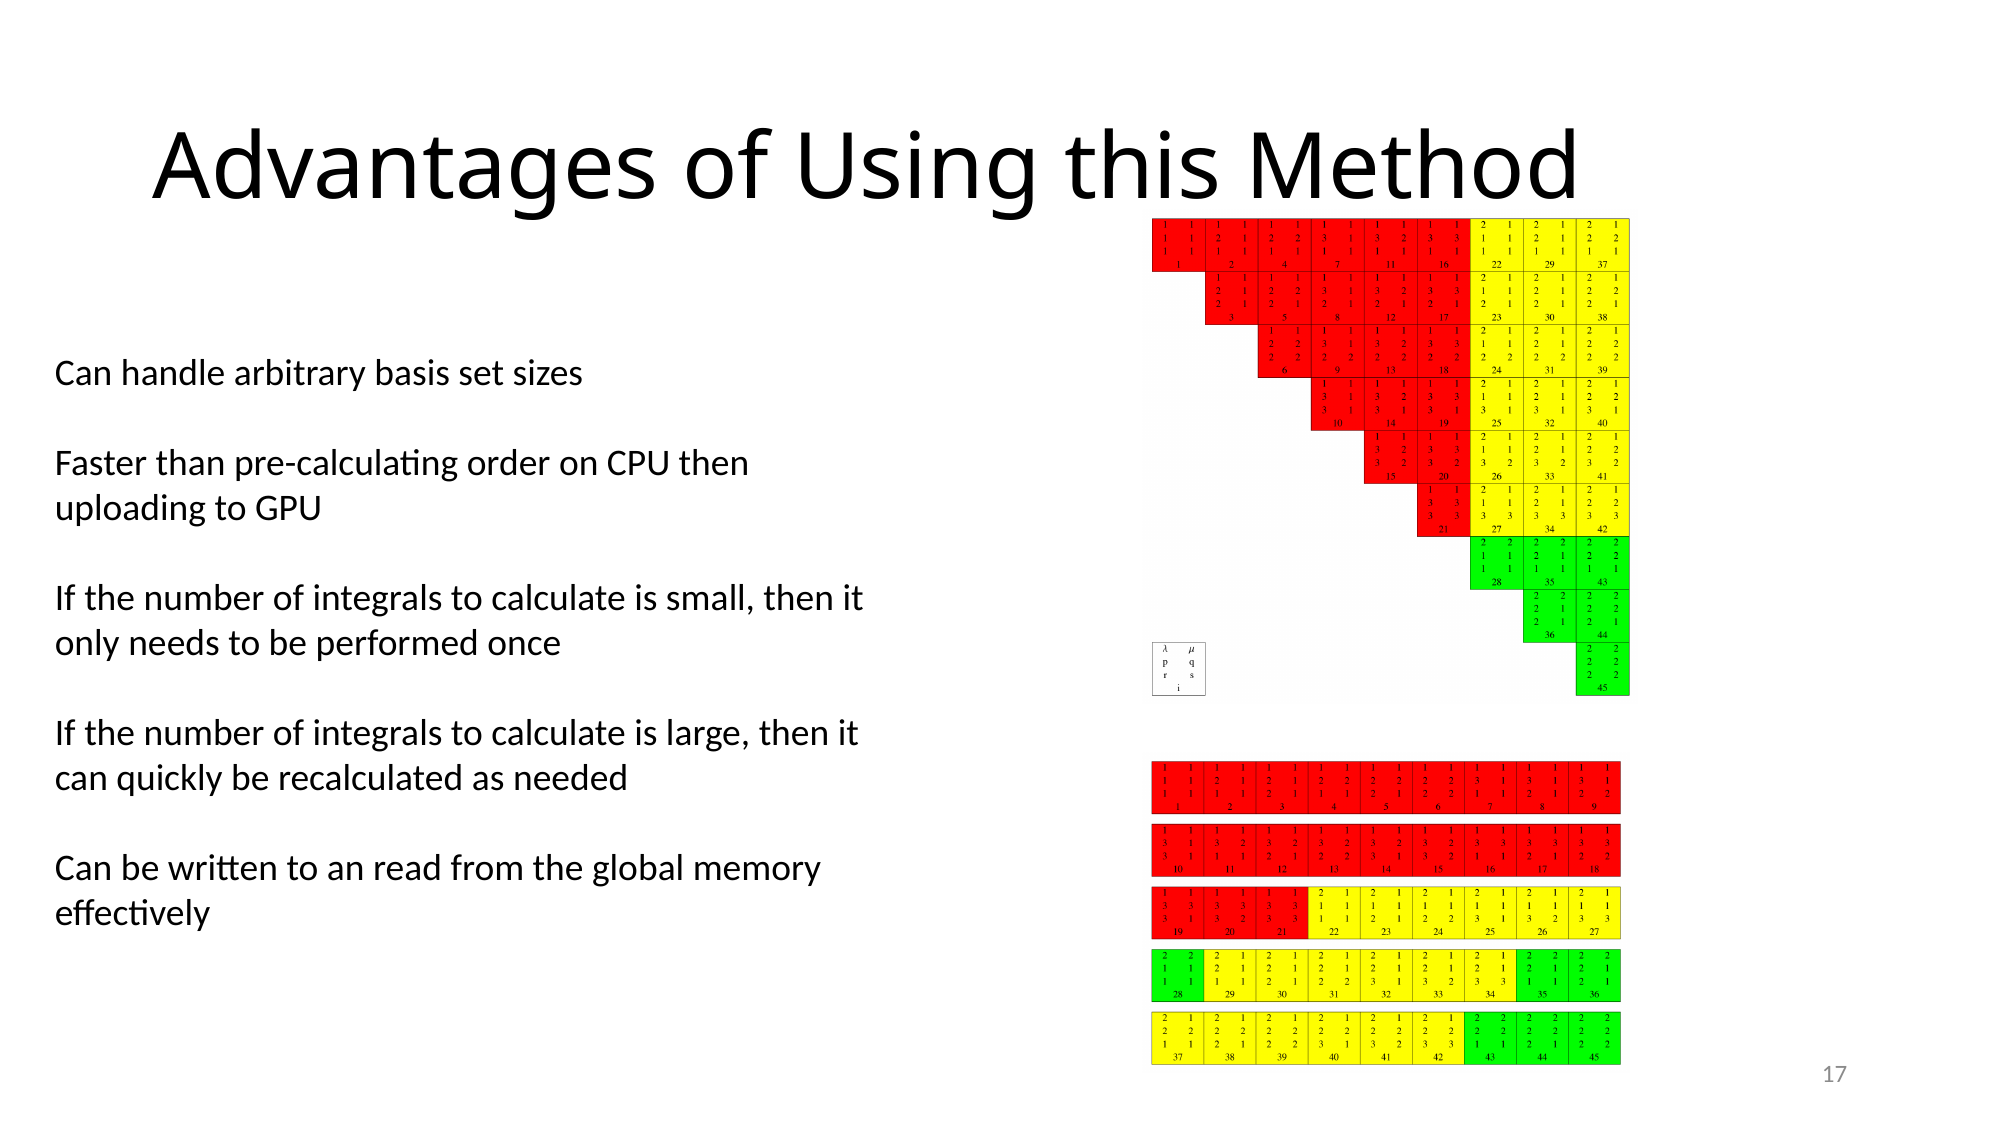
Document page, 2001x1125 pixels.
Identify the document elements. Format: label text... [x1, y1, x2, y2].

text_box Can handle arbitrary basis set sizes Faster than pre-calculating order on CPU then uploading to GPU If the number of integrals to calculate is small, then it only needs to be performed once If the number of integrals to calculate is large, then it can quickly be recalculated as needed Can be written to an read from the global memory effectively [40, 340, 888, 941]
slide_number 17 [1412, 1042, 1863, 1103]
title Advantages of Using this Method [137, 59, 1863, 278]
picture [1142, 209, 1638, 704]
picture [1142, 752, 1630, 1073]
